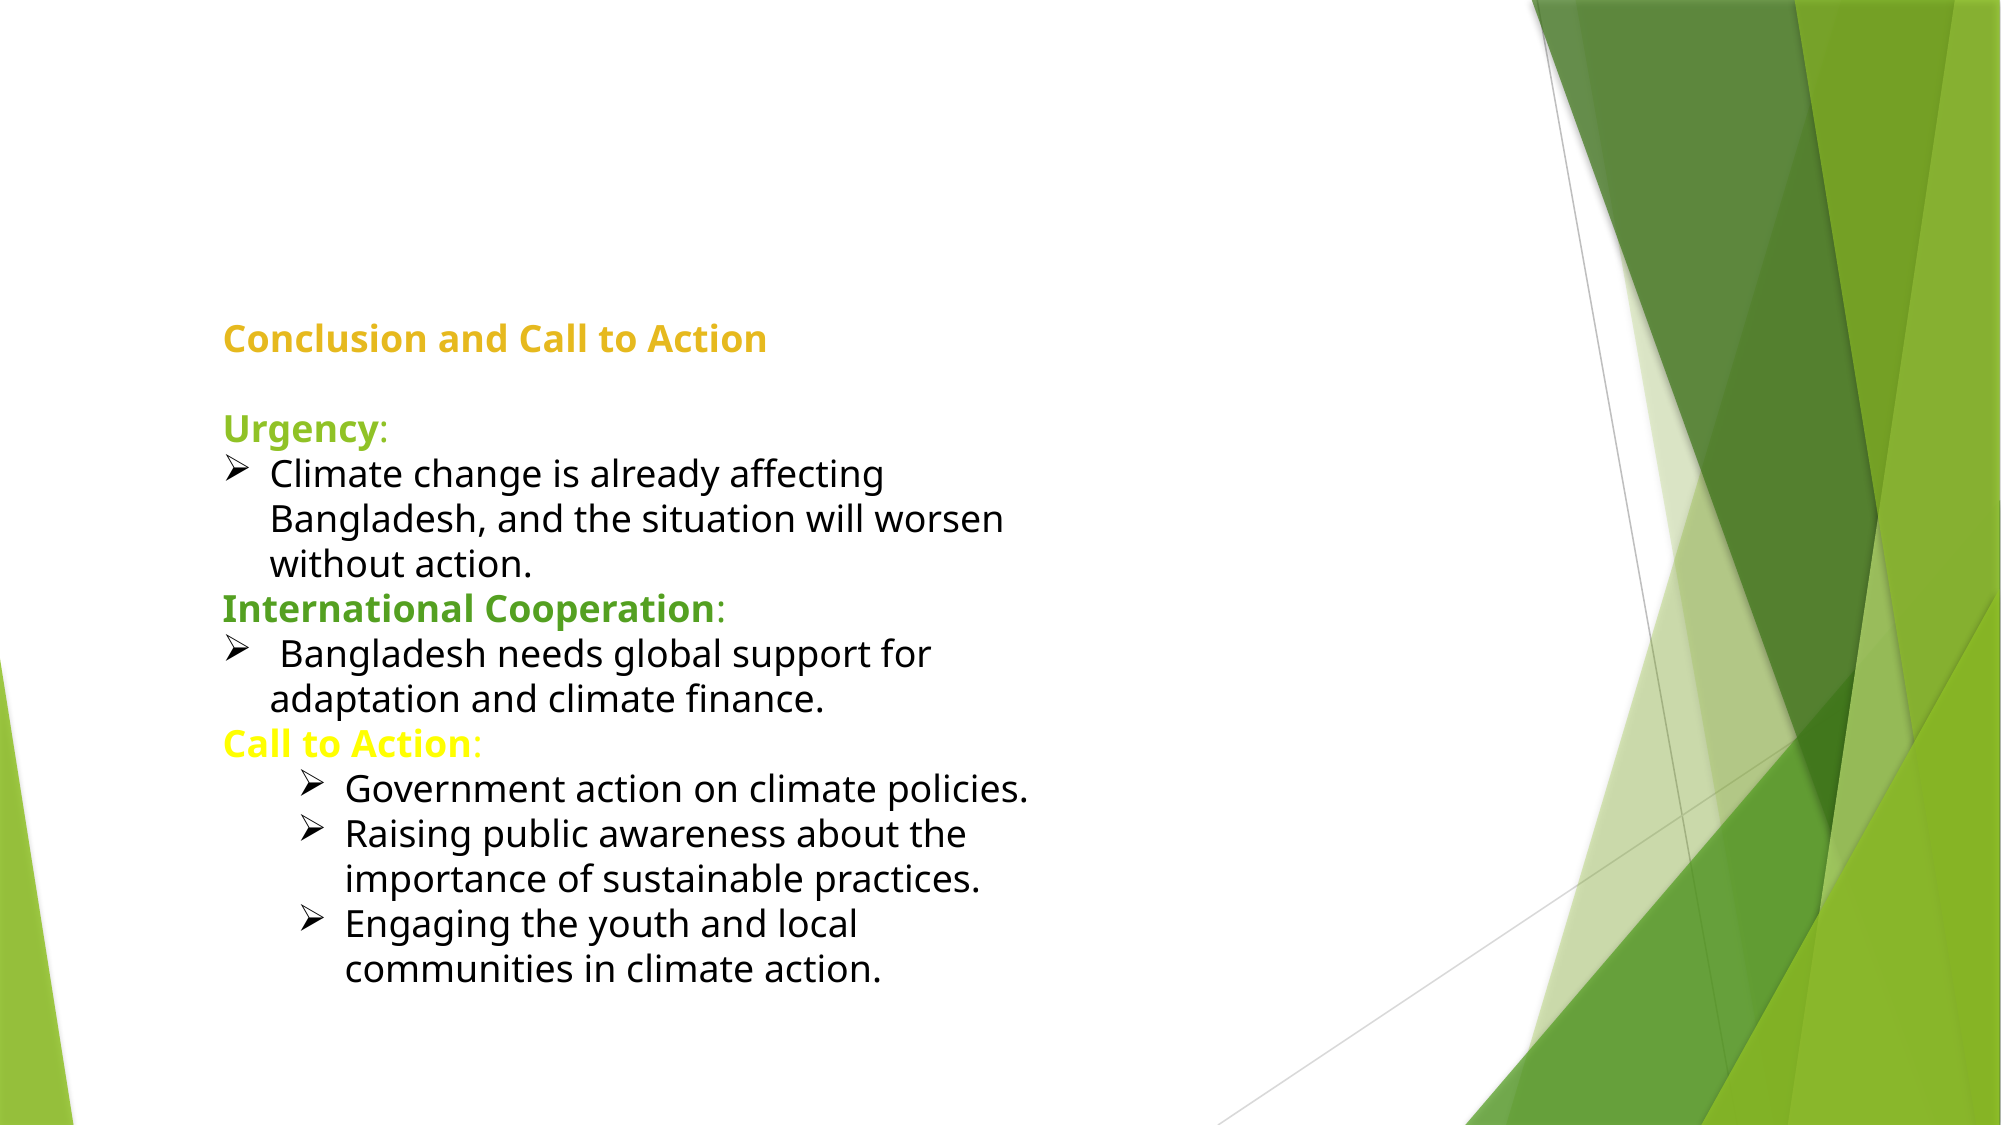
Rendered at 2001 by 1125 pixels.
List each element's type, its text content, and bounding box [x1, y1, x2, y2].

text_box Conclusion and Call to Action Urgency: Climate change is already affecting Bangladesh, and the situation will worsen without action. International Cooperation: Bangladesh needs global support for adaptation and climate finance. Call to Action: Government action on climate policies. Raising public awareness about the importance of sustainable practices. Engaging the youth and local communities in climate action. [207, 307, 1087, 998]
